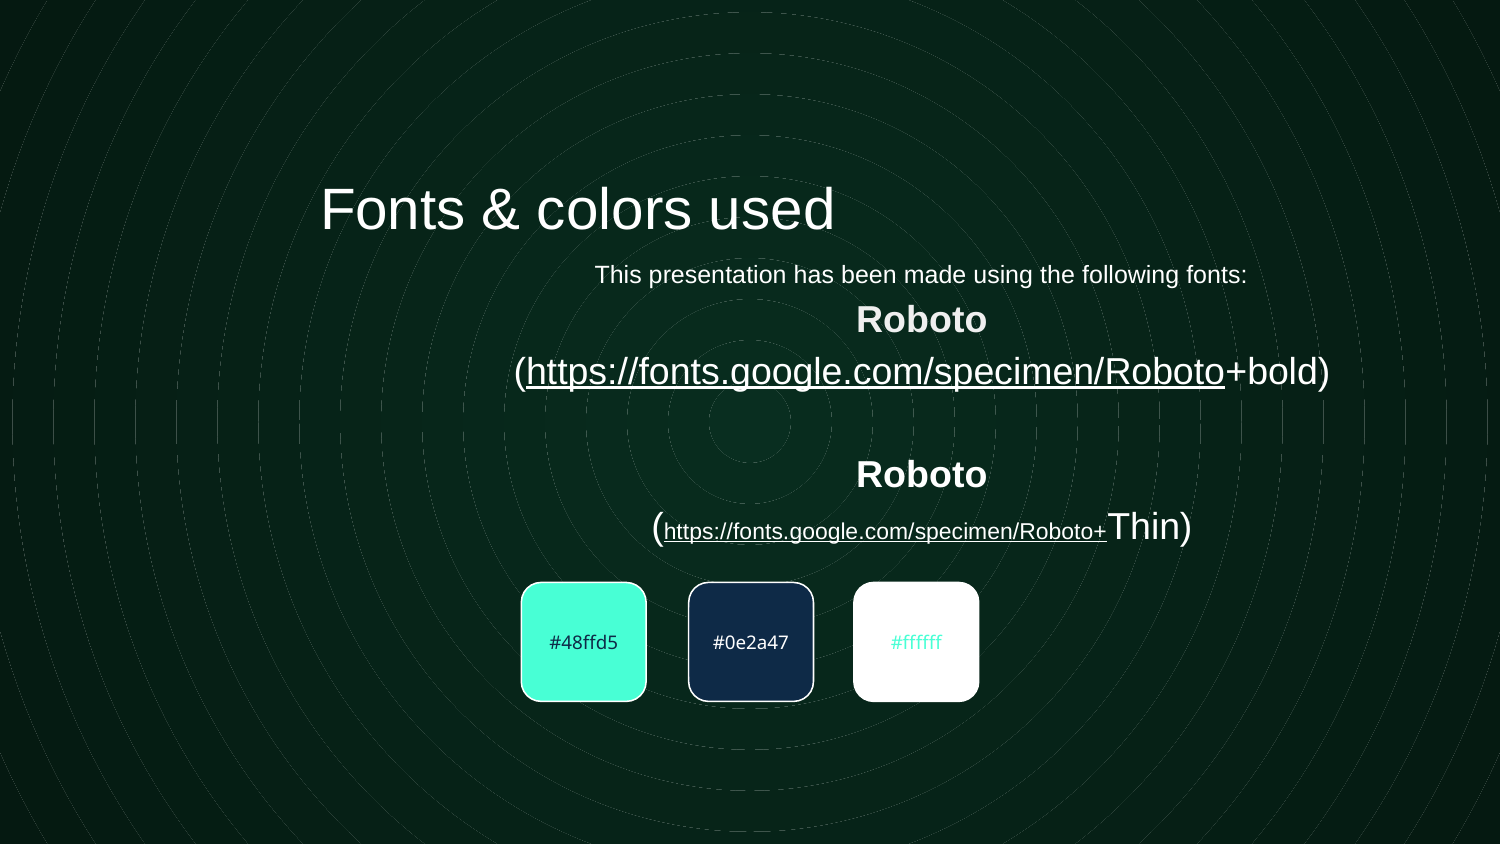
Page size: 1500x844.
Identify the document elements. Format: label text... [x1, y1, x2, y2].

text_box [521, 582, 647, 702]
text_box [853, 582, 979, 702]
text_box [688, 582, 814, 702]
title Fonts & colors used [0, 156, 1157, 236]
list Roboto (https://fonts.google.com/specimen/Roboto+bold) Roboto (https://fonts.google.com/specimen/Roboto+Thin) [343, 314, 1500, 521]
list This presentation has been made using the following fonts: [343, 239, 1500, 312]
